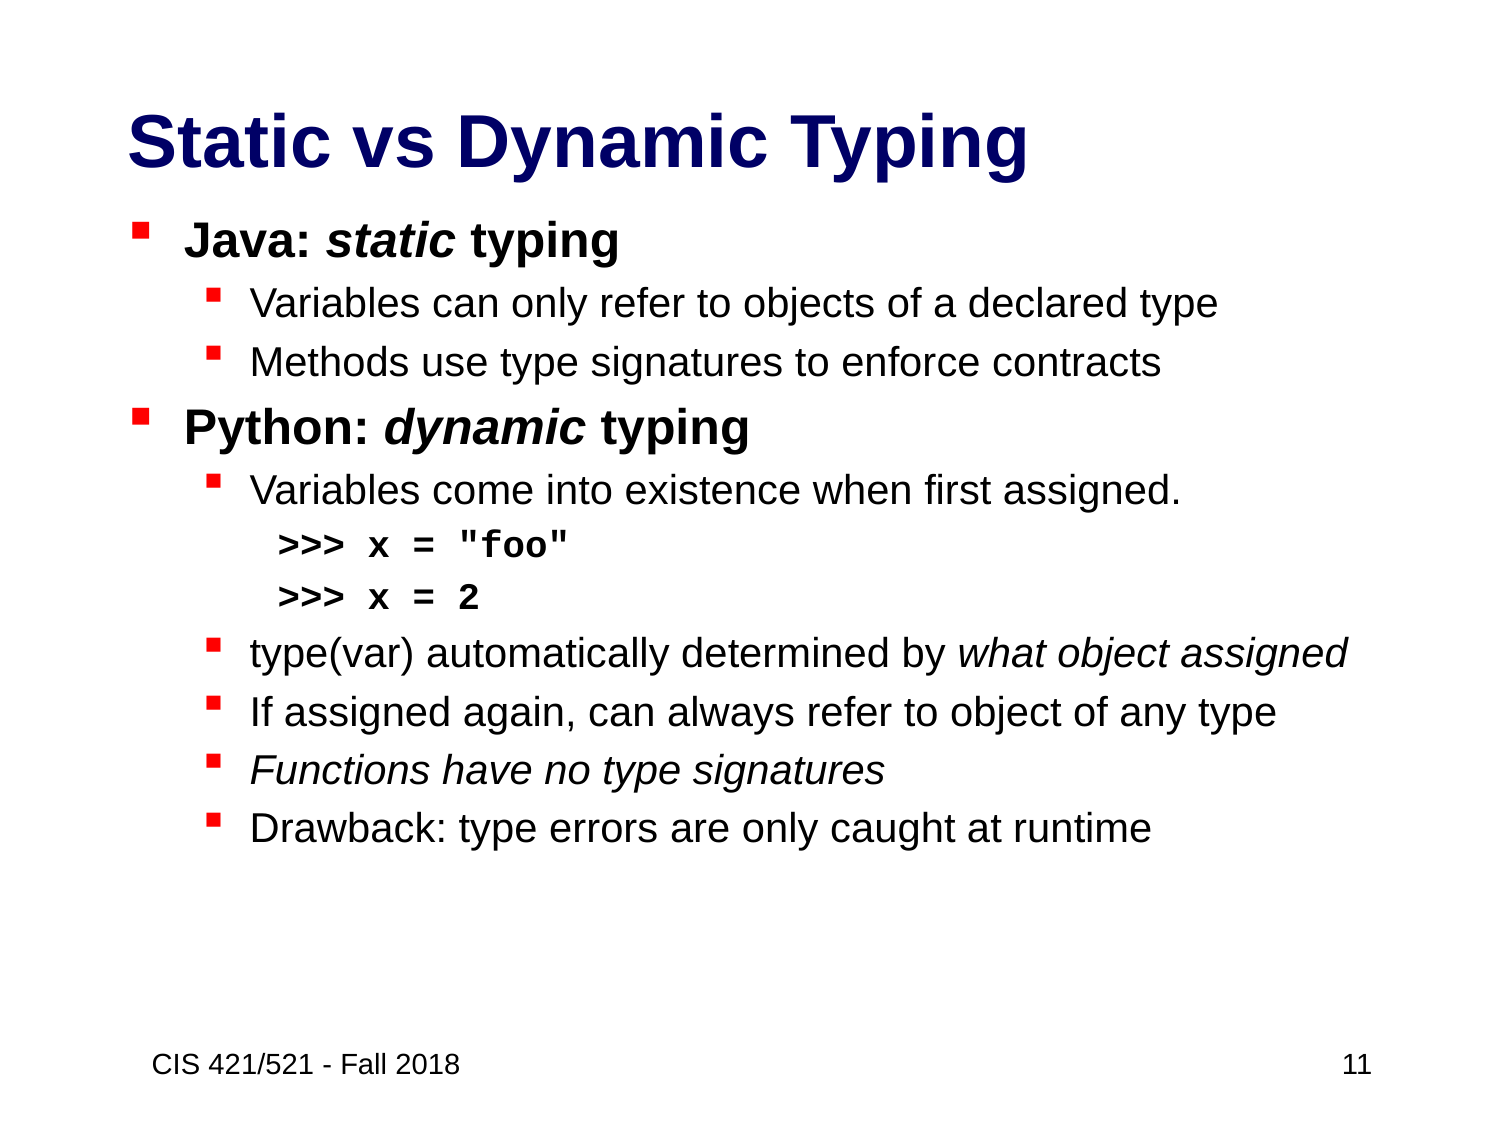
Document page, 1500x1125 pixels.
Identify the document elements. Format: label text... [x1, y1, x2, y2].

slide_number CIS 421/521 - Fall 2018 [112, 1024, 501, 1101]
list Java: static typing Variables can only refer to objects of a declared type Methods use type signatures to enforce contracts Python: dynamic typing Variables come into existence when first assigned. >>> x = "foo" >>> x = 2 type(var) automatically determined by what object assigned If assigned again, can always refer to object of any type Functions have no type signatures Drawback: type errors are only caught at runtime [112, 200, 1388, 950]
title Static vs Dynamic Typing [112, 99, 1388, 175]
slide_number 11 [1074, 1024, 1388, 1101]
